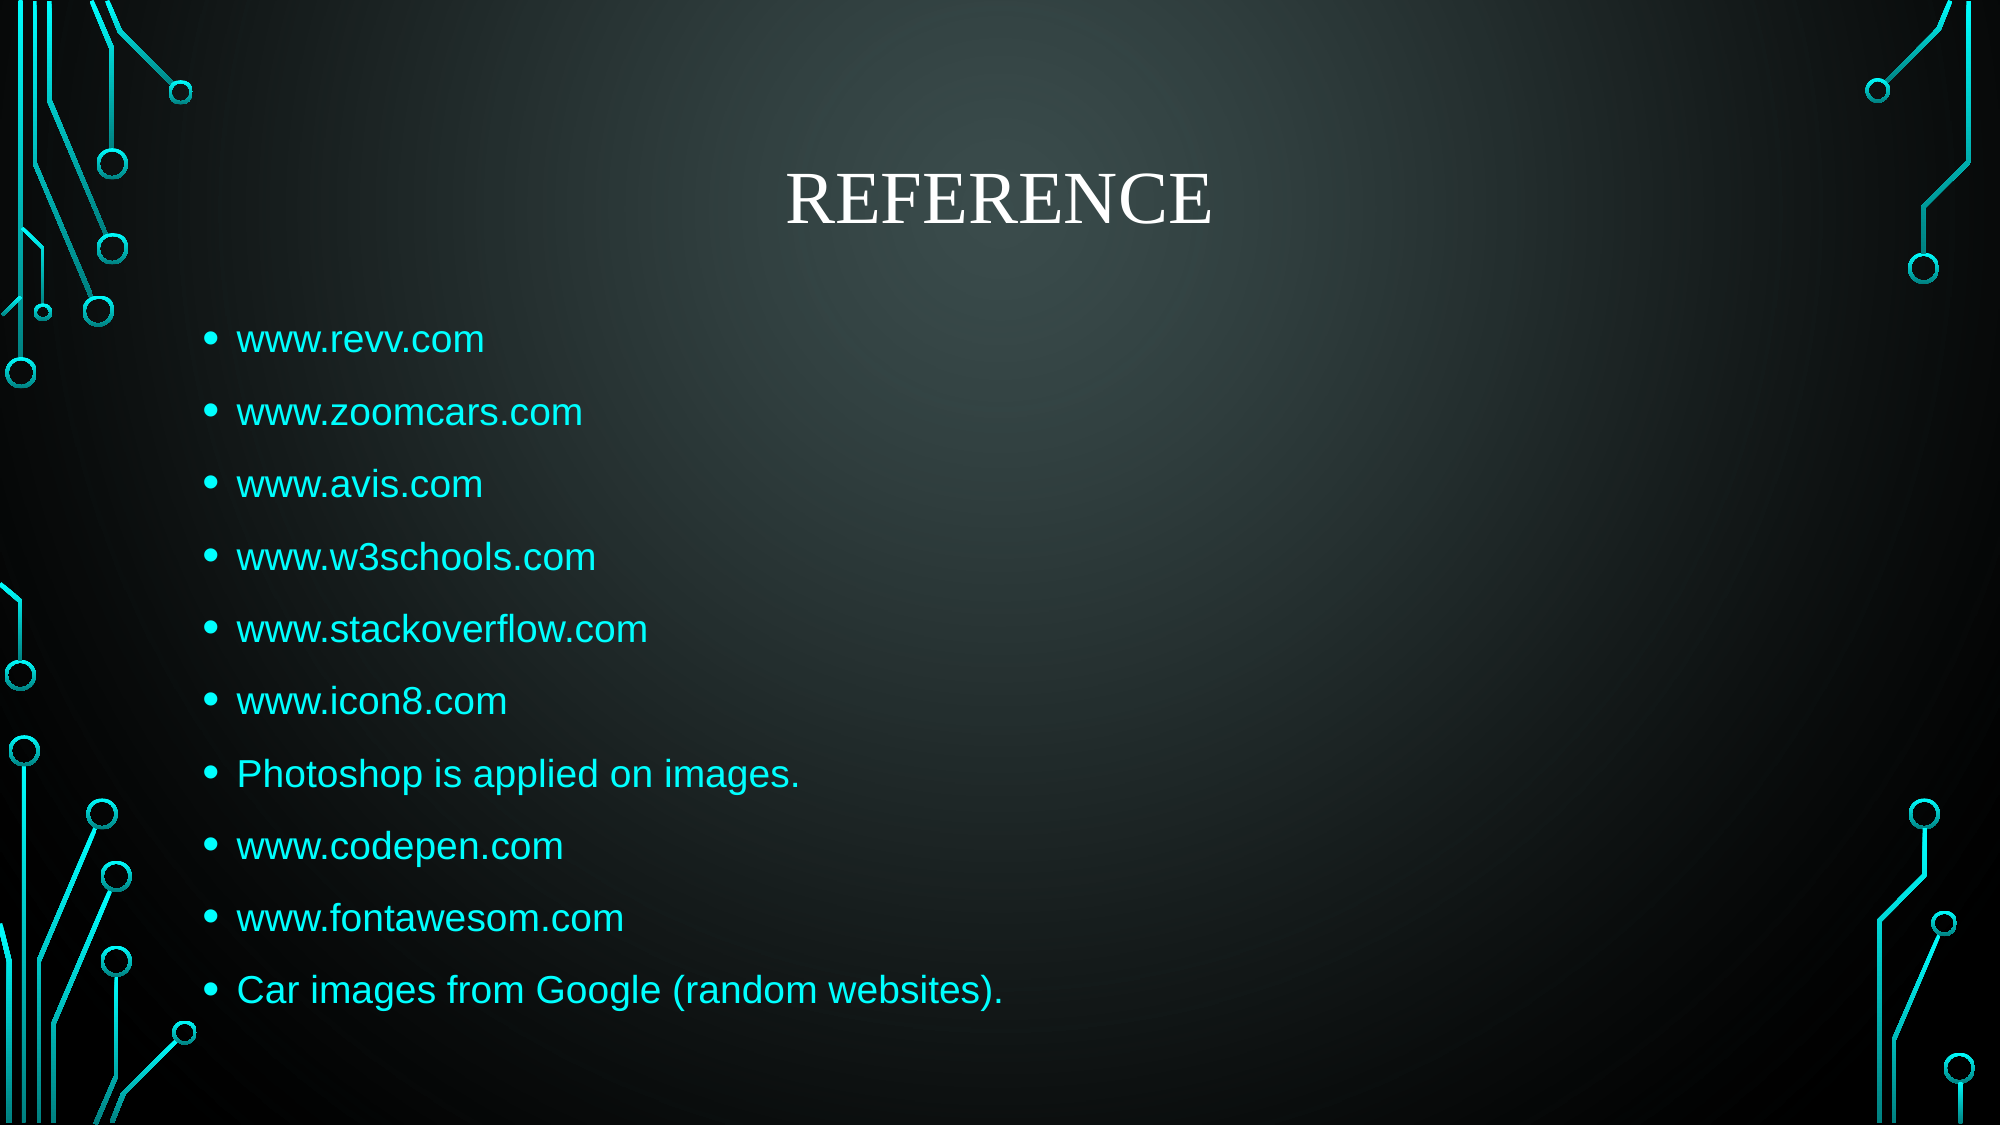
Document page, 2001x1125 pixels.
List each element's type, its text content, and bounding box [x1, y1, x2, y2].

title Reference [187, 101, 1813, 297]
list www.revv.com www.zoomcars.com www.avis.com www.w3schools.com www.stackoverflow.com www.icon8.com Photoshop is applied on images. www.codepen.com www.fontawesom.com Car images from Google (random websites). [187, 297, 1813, 1024]
